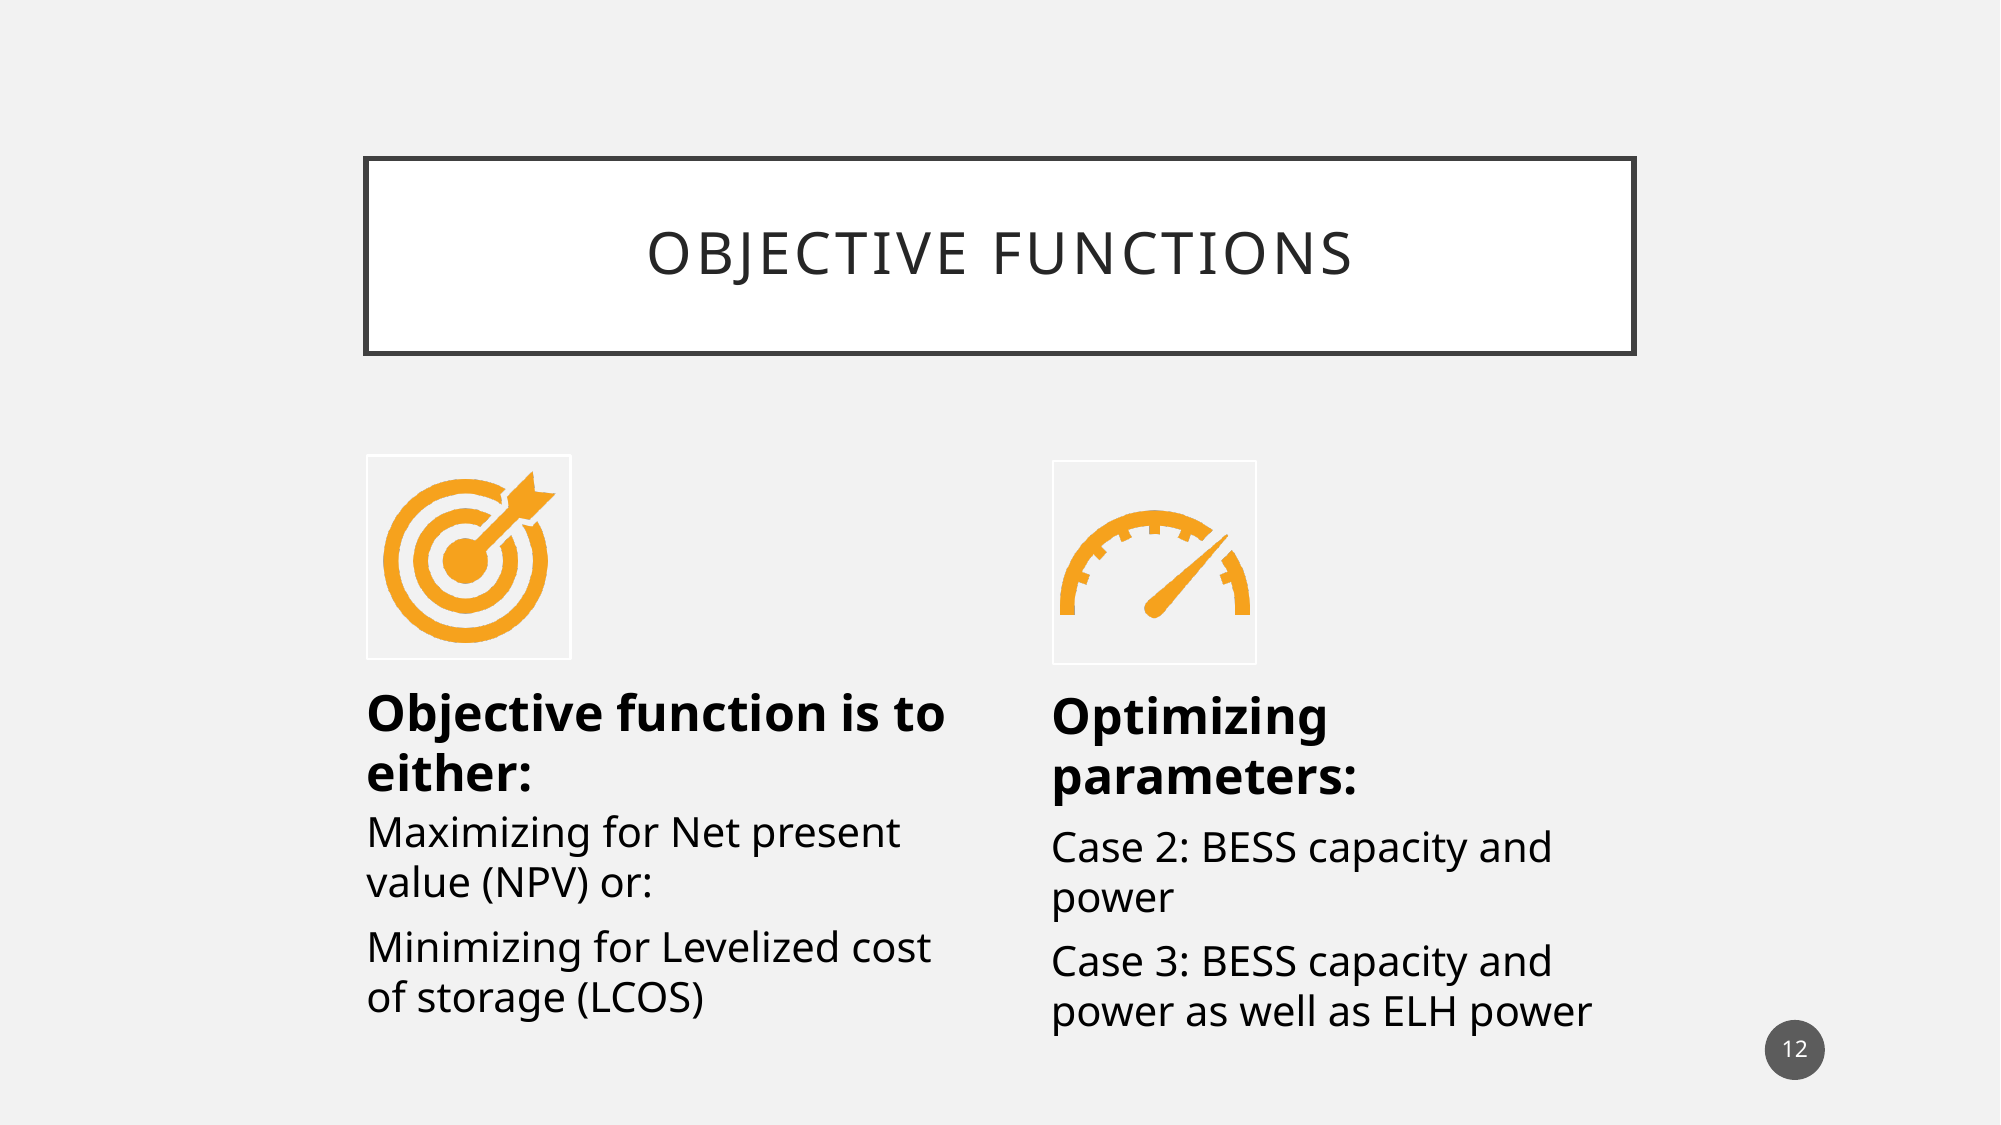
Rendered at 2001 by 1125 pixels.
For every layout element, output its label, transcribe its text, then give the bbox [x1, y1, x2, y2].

slide_number 12 [1764, 1019, 1825, 1080]
title Objective functions [363, 156, 1637, 356]
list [365, 432, 1634, 1020]
